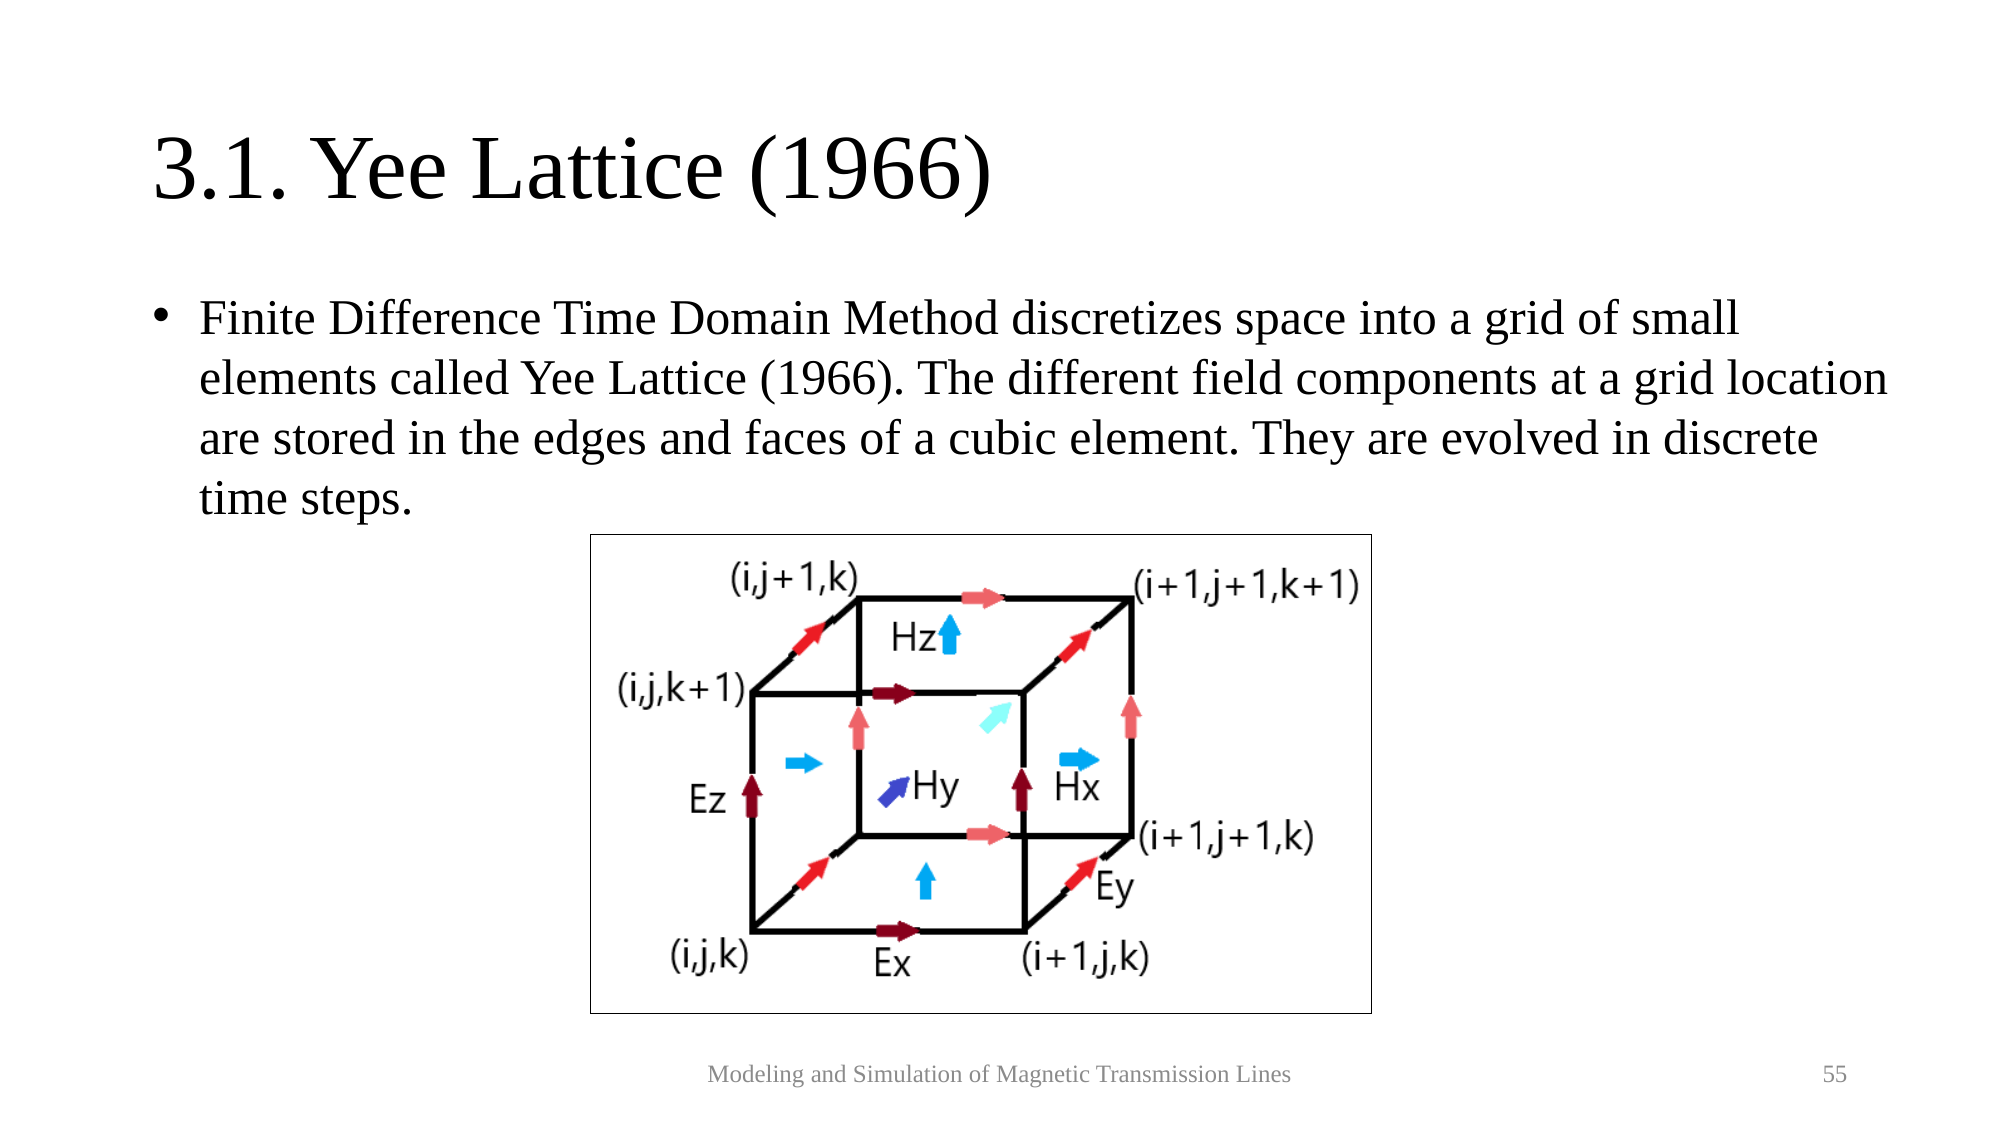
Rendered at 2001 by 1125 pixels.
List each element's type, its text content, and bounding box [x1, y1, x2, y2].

picture [590, 534, 1372, 1014]
text_box Finite Difference Time Domain Method discretizes space into a grid of small elements called Yee Lattice (1966). The different field components at a grid location are stored in the edges and faces of a cubic element. They are evolved in discrete time steps. [137, 277, 1930, 532]
title 3.1. Yee Lattice (1966) [137, 59, 1863, 277]
slide_number 55 [1412, 1042, 1863, 1103]
footer Modeling and Simulation of Magnetic Transmission Lines [662, 1042, 1338, 1103]
